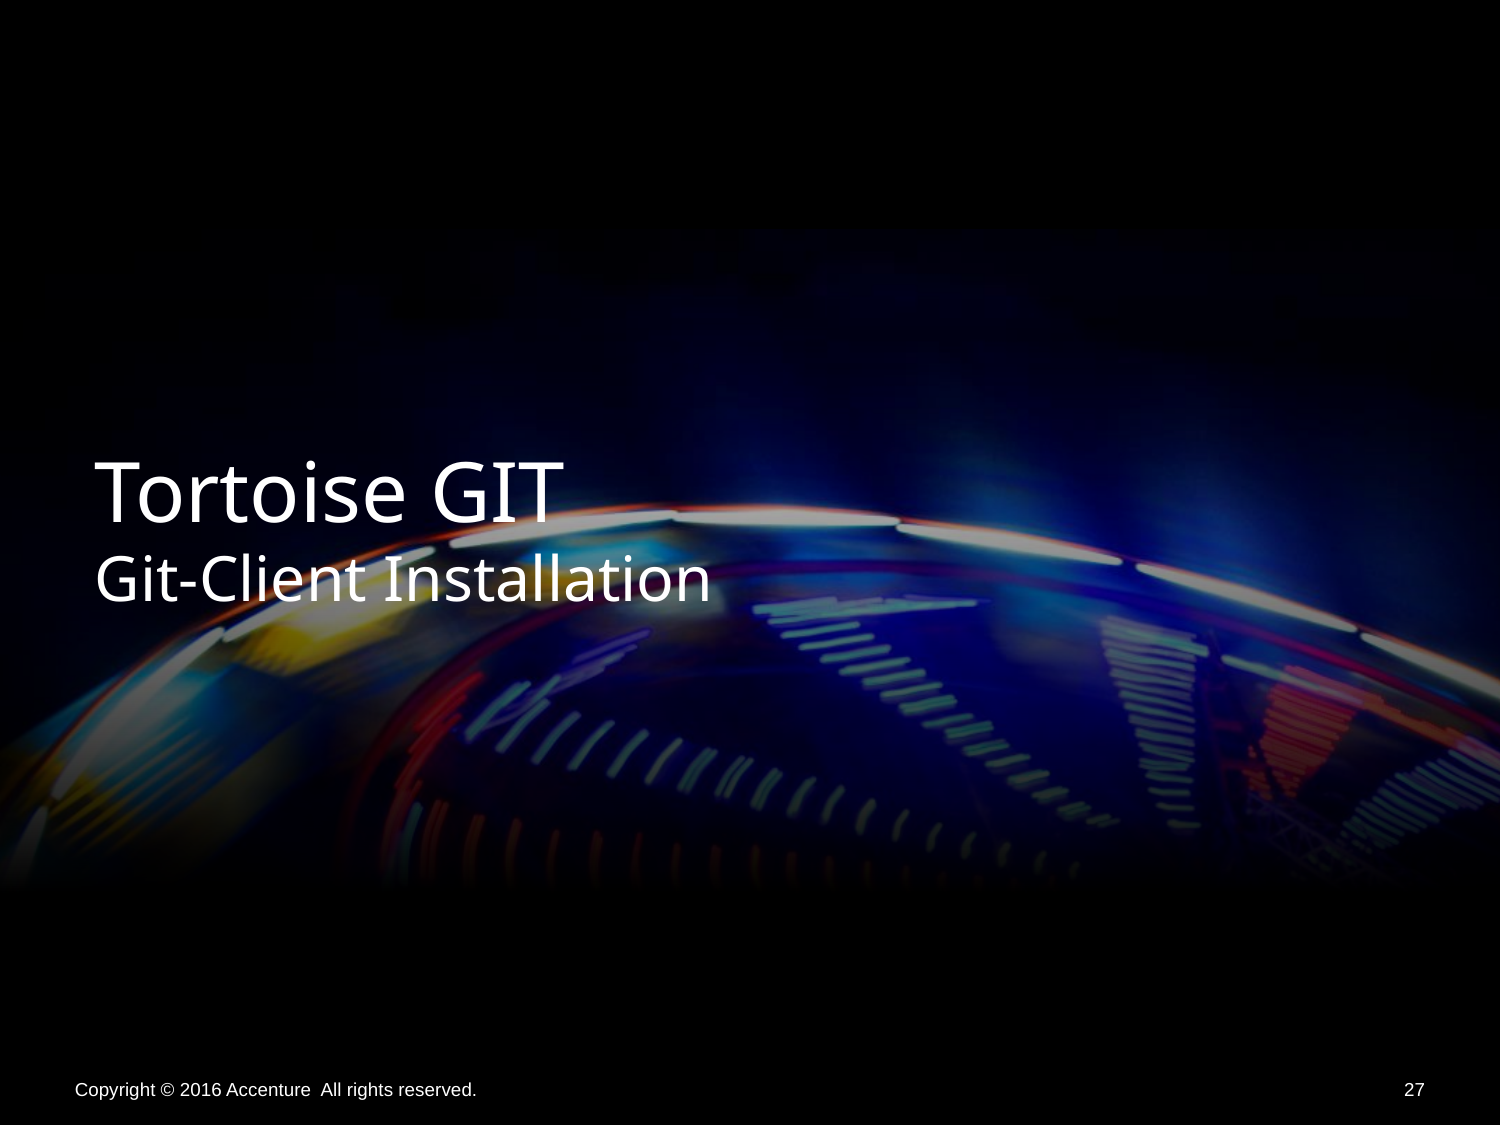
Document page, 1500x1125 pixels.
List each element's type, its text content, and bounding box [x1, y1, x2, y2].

footer Copyright © 2016 Accenture All rights reserved. [74, 1078, 741, 1100]
picture [0, 229, 1500, 779]
slide_number 27 [1335, 1078, 1426, 1100]
text_box Tortoise GIT Git-Client Installation [79, 431, 729, 622]
